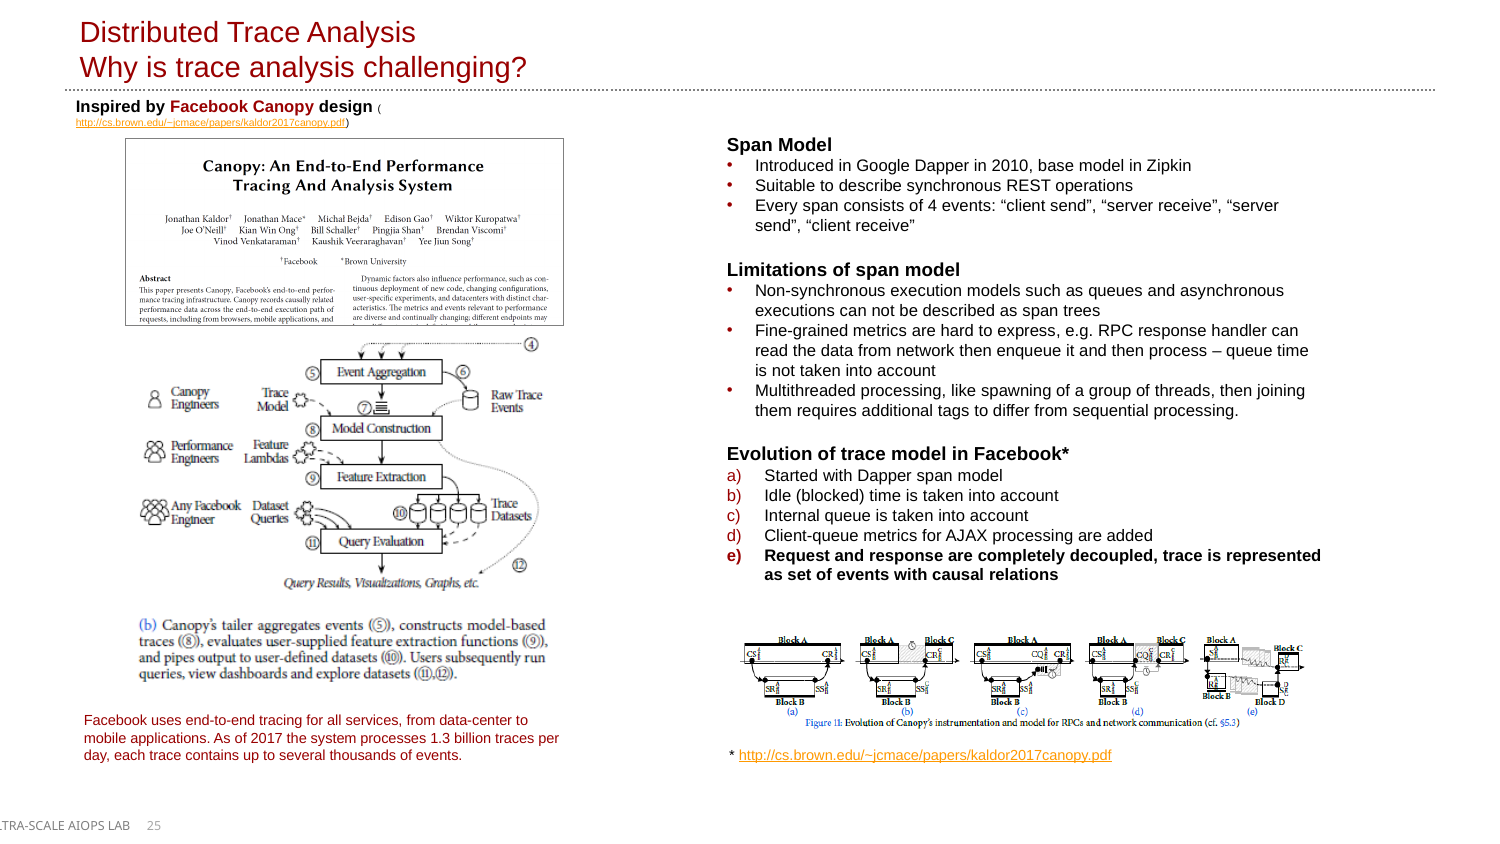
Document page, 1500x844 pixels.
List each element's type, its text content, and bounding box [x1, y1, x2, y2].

picture [124, 138, 564, 327]
title Distributed Trace Analysis Why is trace analysis challenging? [64, 0, 1435, 91]
text_box * http://cs.brown.edu/~jcmace/papers/kaldor2017canopy.pdf [714, 738, 1310, 789]
text_box Facebook uses end-to-end tracing for all services, from data-center to mobile applications. As of 2017 the system processes 1.3 billion traces per day, each trace contains up to several thousands of events. [71, 705, 582, 789]
picture [132, 328, 556, 691]
picture [734, 629, 1315, 734]
text_box Span Model Introduced in Google Dapper in 2010, base model in Zipkin Suitable to describe synchronous REST operations Every span consists of 4 events: “client send”, “server receive”, “server send”, “client receive” Limitations of span model Non-synchronous execution models such as queues and asynchronous executions can not be described as span trees Fine-grained metrics are hard to express, e.g. RPC response handler can read the data from network then enqueue it and then process – queue time is not taken into account Multithreaded processing, like spawning of a group of threads, then joining them requires additional tags to differ from sequential processing. Evolution of trace model in Facebook* Started with Dapper span model Idle (blocked) time is taken into account Internal queue is taken into account Client-queue metrics for AJAX processing are added Request and response are completely decoupled, trace is represented as set of events with causal relations [714, 126, 1335, 724]
text_box Inspired by Facebook Canopy design (http://cs.brown.edu/~jcmace/papers/kaldor2017canopy.pdf) [63, 90, 540, 136]
